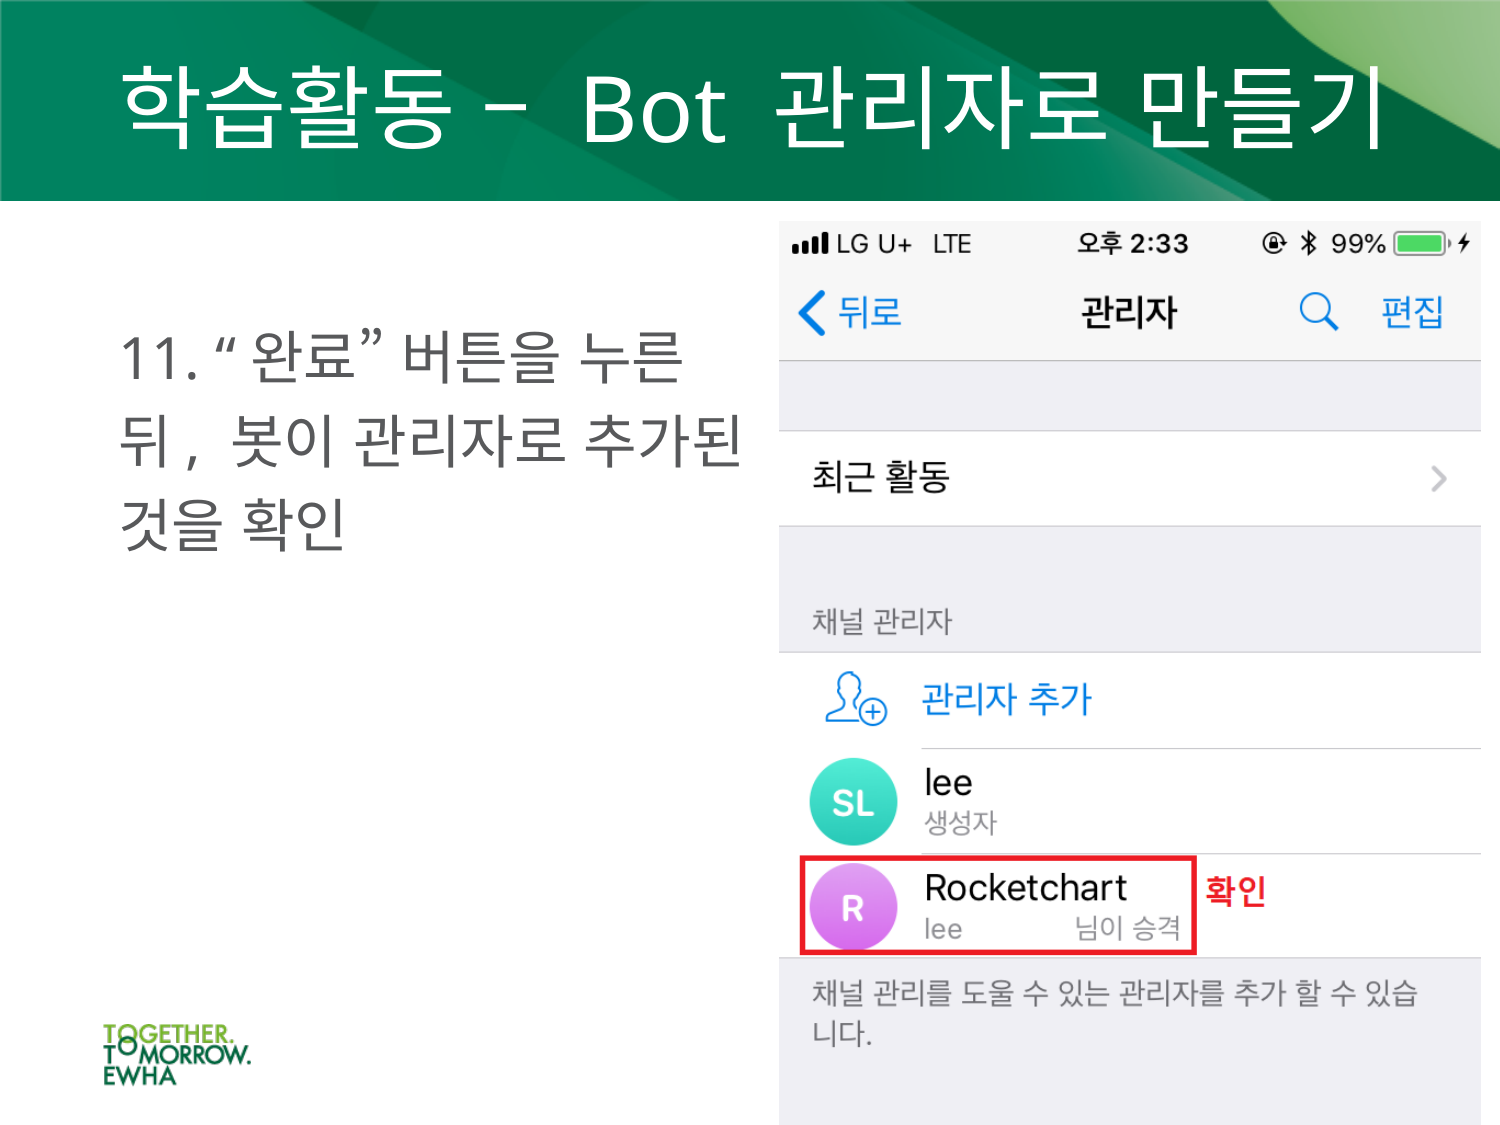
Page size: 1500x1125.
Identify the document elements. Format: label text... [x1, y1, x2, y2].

title 학습활동 – Bot 관리자로 만들기 [103, 4, 1481, 222]
picture [779, 221, 1481, 1125]
picture [0, 0, 1500, 201]
list 11. “완료” 버튼을 누른 뒤, 봇이 관리자로 추가된 것을 확인 [103, 299, 779, 1014]
picture [103, 1024, 251, 1087]
